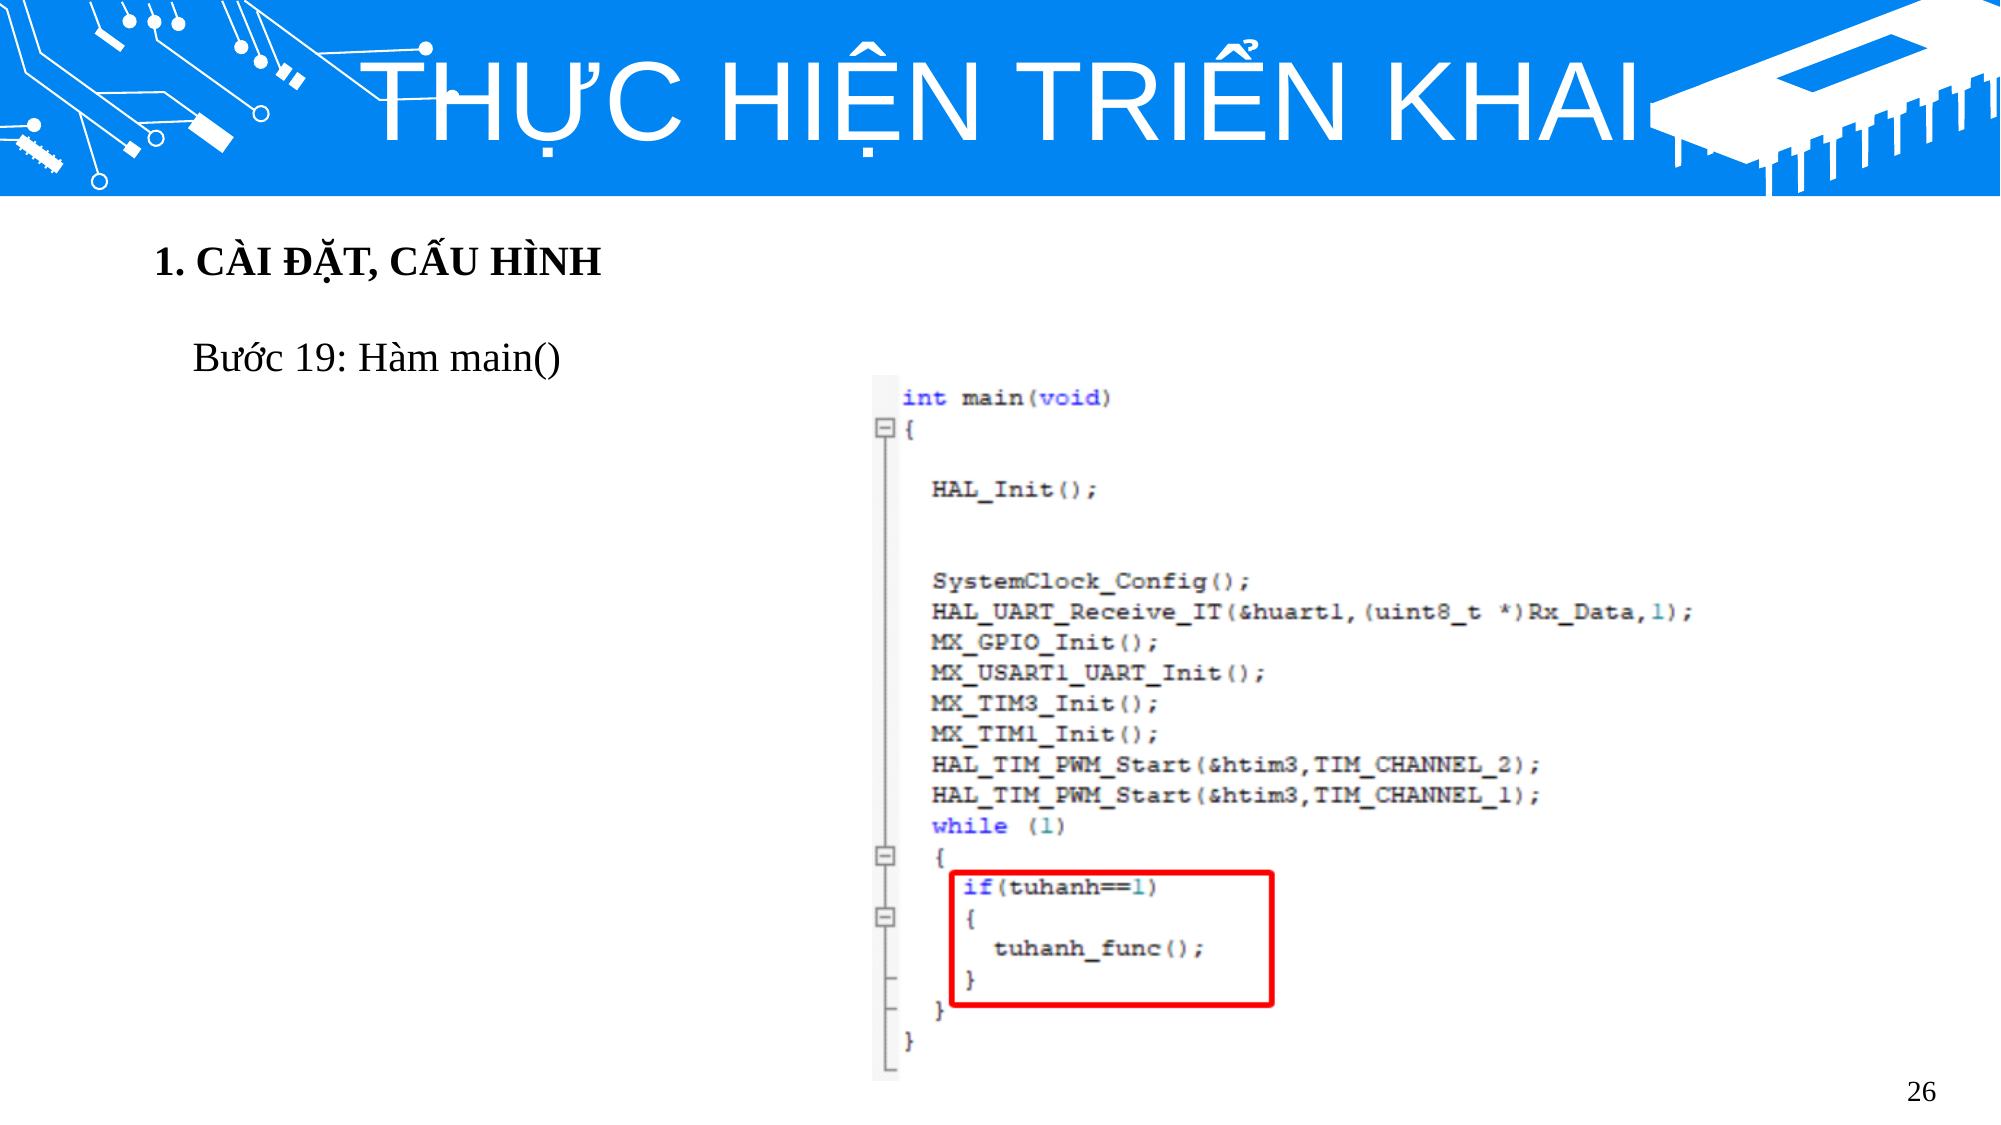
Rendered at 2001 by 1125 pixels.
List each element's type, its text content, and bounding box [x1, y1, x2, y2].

text_box 1. CÀI ĐẶT, CẤU HÌNH [139, 226, 618, 292]
picture [872, 375, 1758, 1081]
text_box Bước 19: Hàm main() [177, 322, 577, 388]
list THỰC HIỆN TRIỂN KHAI [53, 44, 1952, 164]
text_box 26 [1501, 1065, 1952, 1125]
